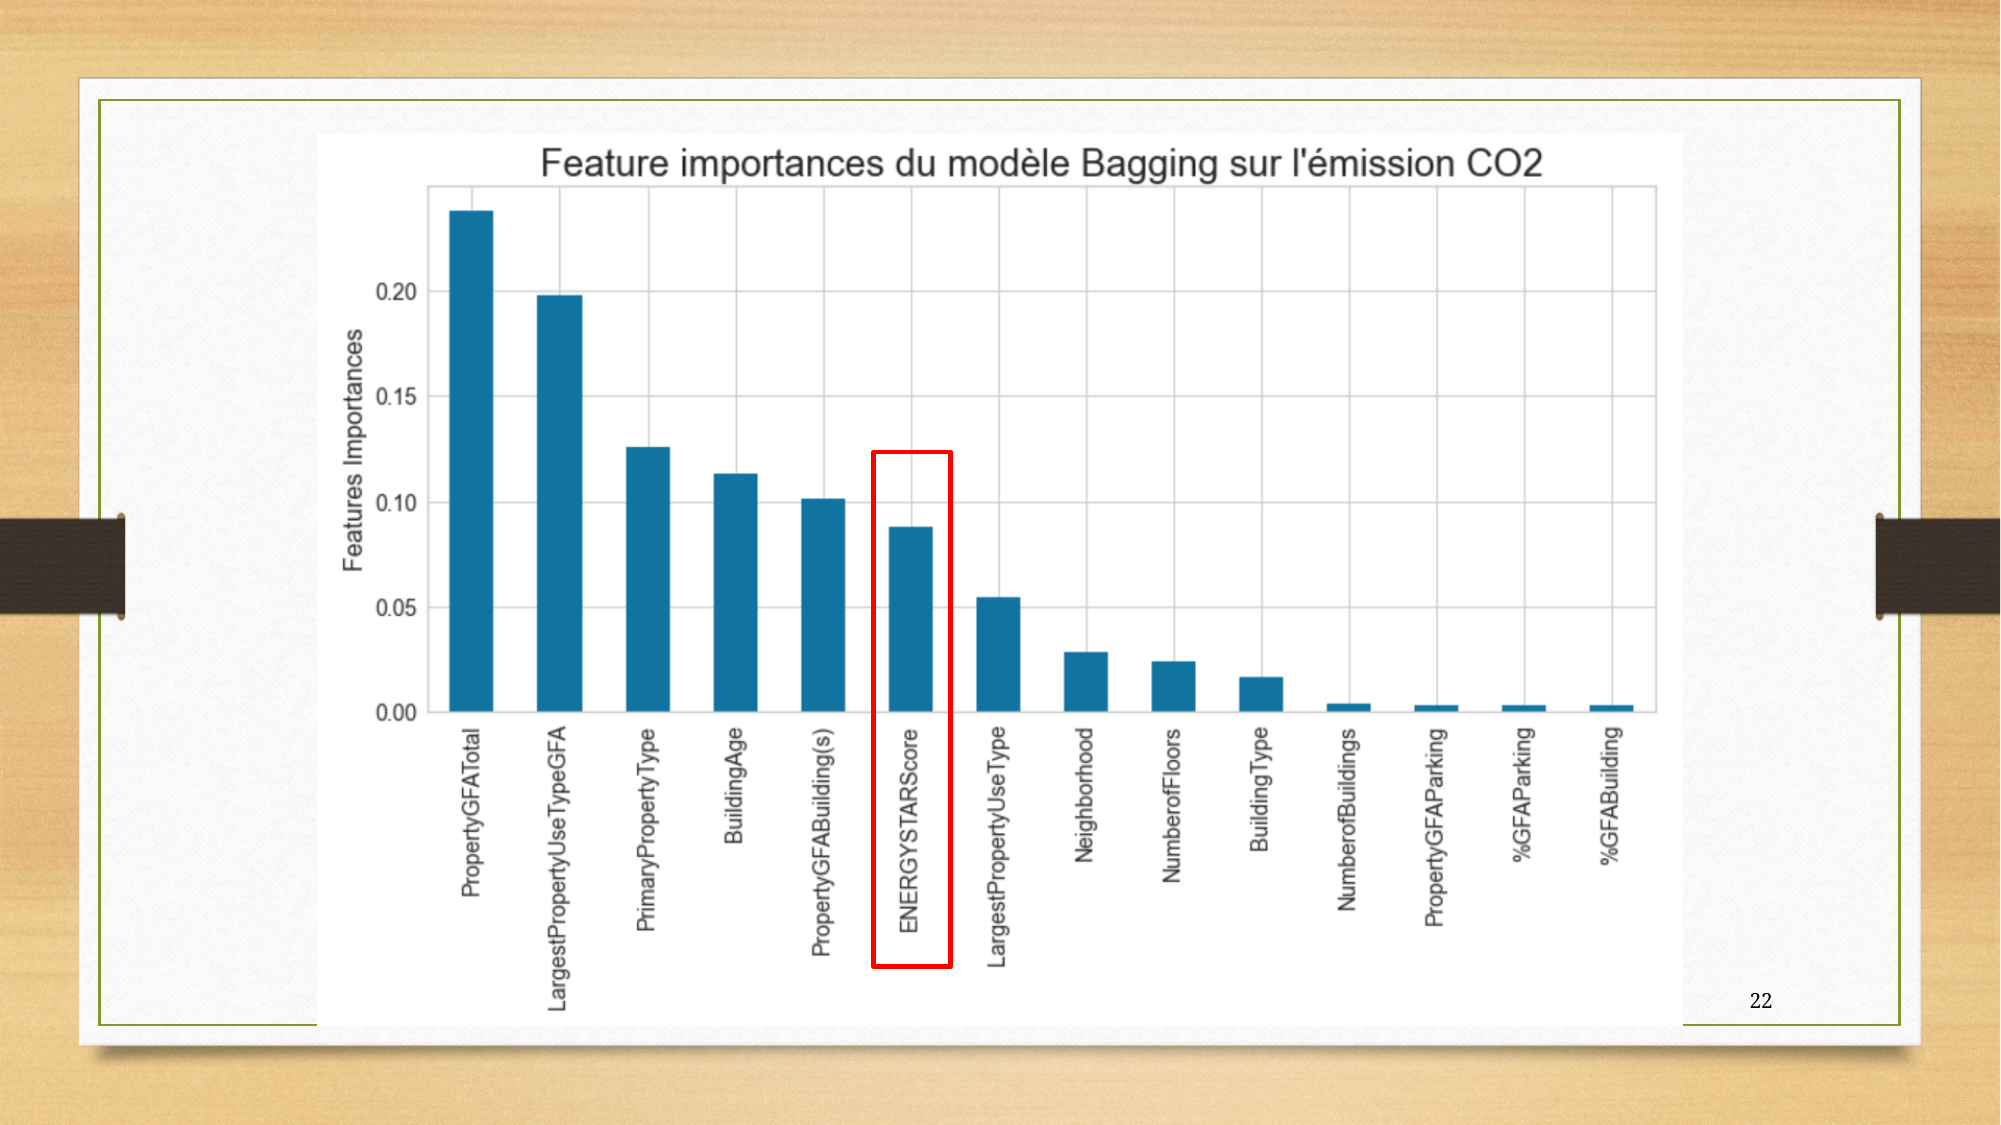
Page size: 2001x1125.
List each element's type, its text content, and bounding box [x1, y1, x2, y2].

picture [0, 0, 2001, 1125]
slide_number 22 [1698, 979, 1788, 1025]
